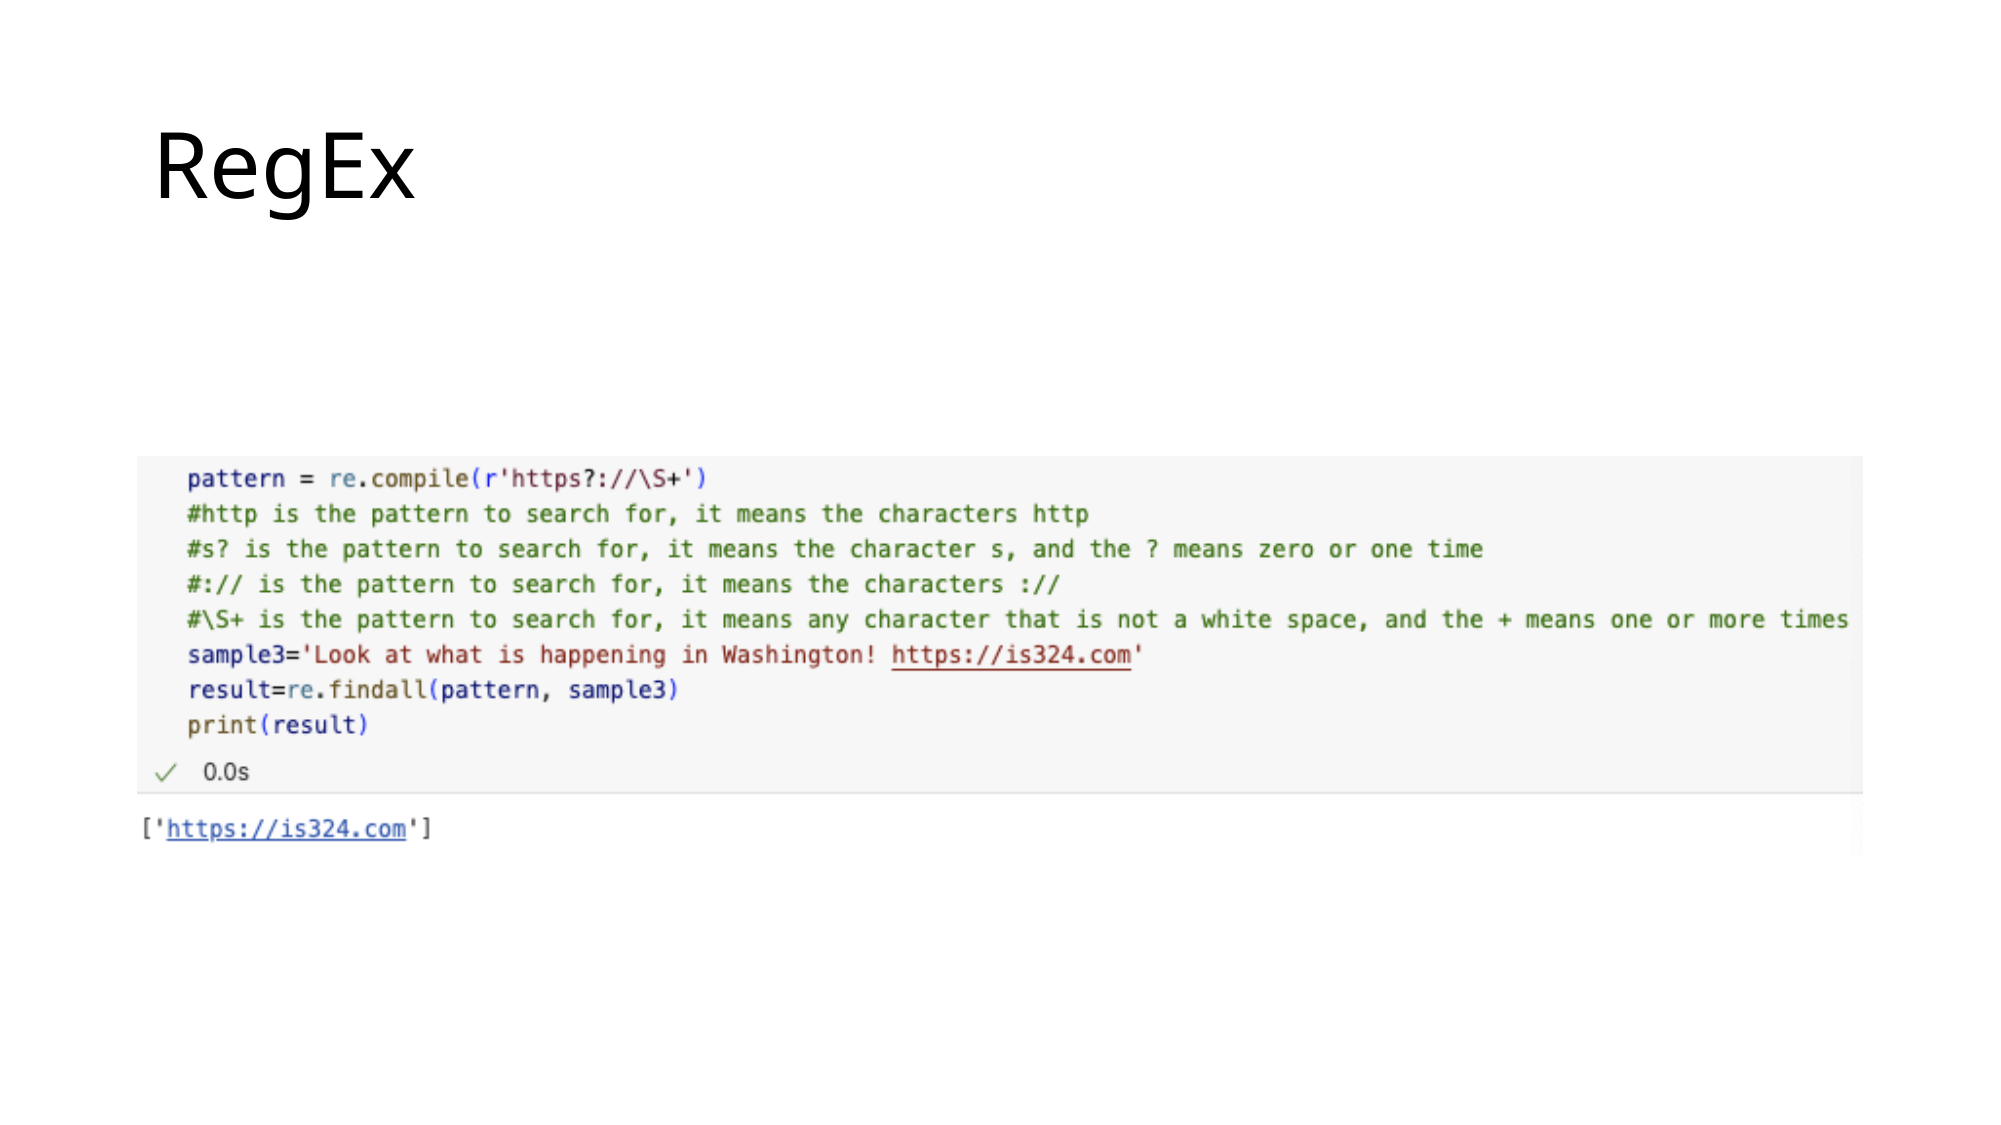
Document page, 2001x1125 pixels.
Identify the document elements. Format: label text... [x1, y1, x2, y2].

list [137, 456, 1863, 857]
title RegEx [137, 59, 1863, 278]
